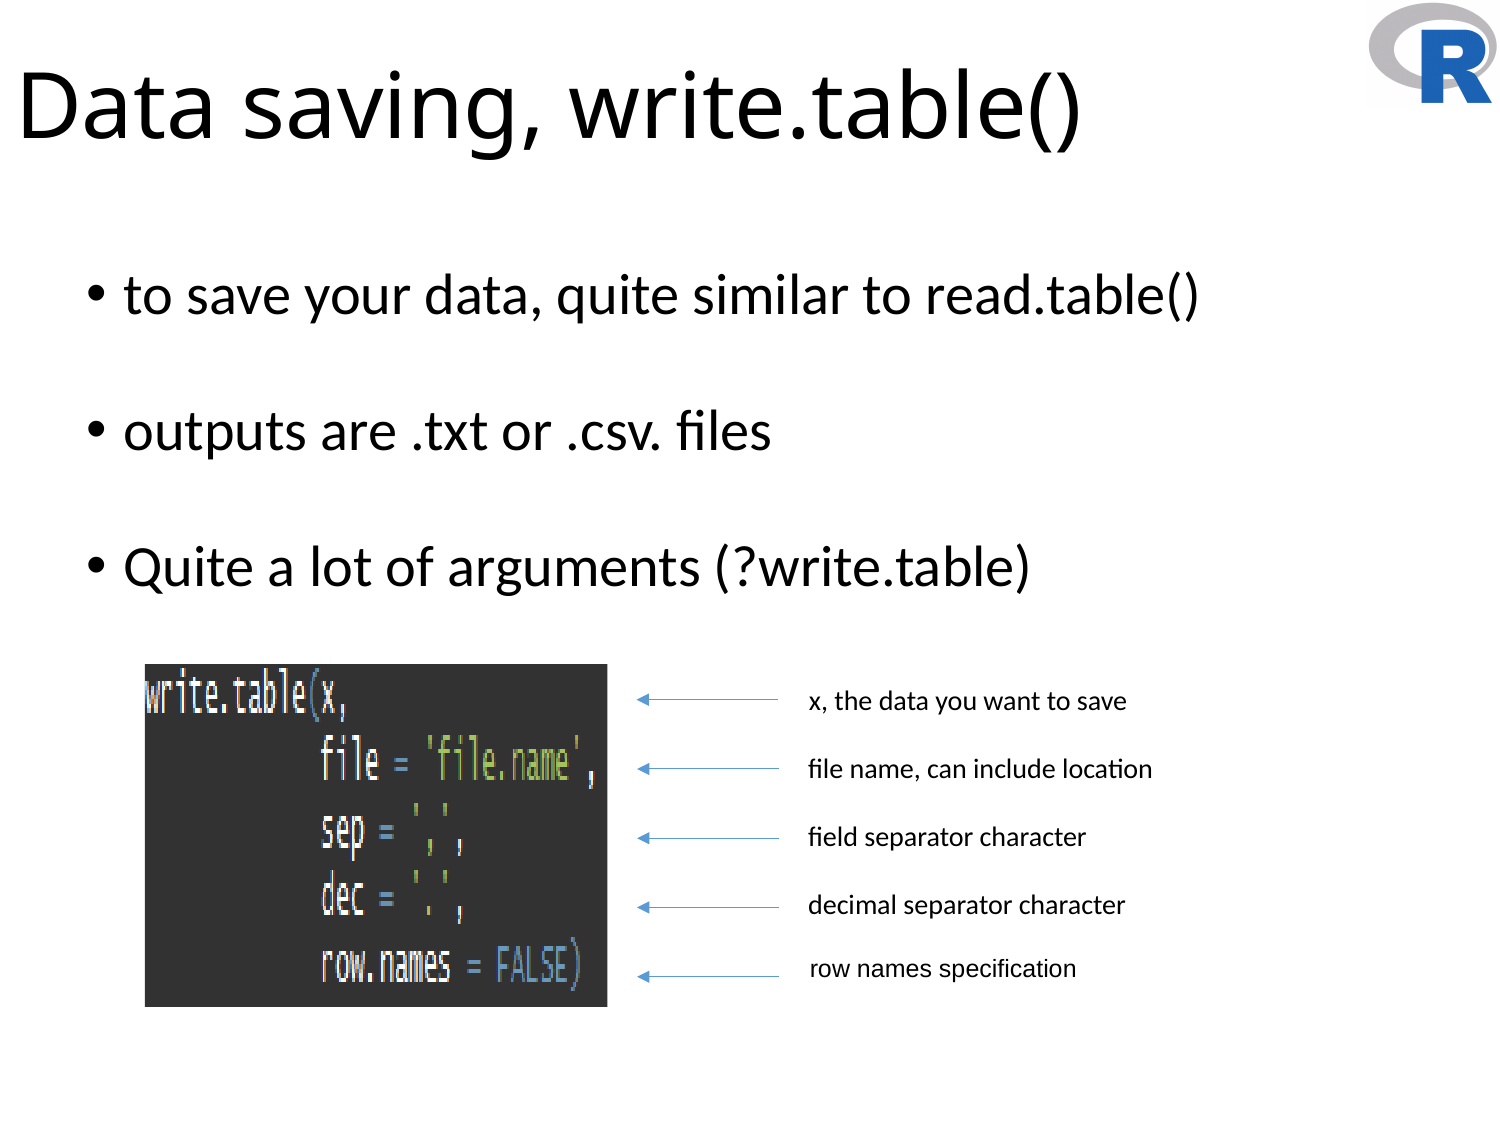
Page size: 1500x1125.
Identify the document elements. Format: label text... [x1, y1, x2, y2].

picture [1365, 0, 1500, 107]
text_box x, the data you want to save [794, 675, 1193, 724]
text_box file name, can include location [793, 743, 1192, 792]
title Data saving, write.table() [0, 0, 1500, 218]
text_box row names specification [798, 947, 1089, 989]
text_box field separator character [793, 811, 1357, 860]
text_box decimal separator character [793, 879, 1357, 928]
list to save your data, quite similar to read.table() outputs are .txt or .csv. files Quite a lot of arguments (?write.table) [71, 256, 1366, 658]
picture [144, 664, 608, 1007]
